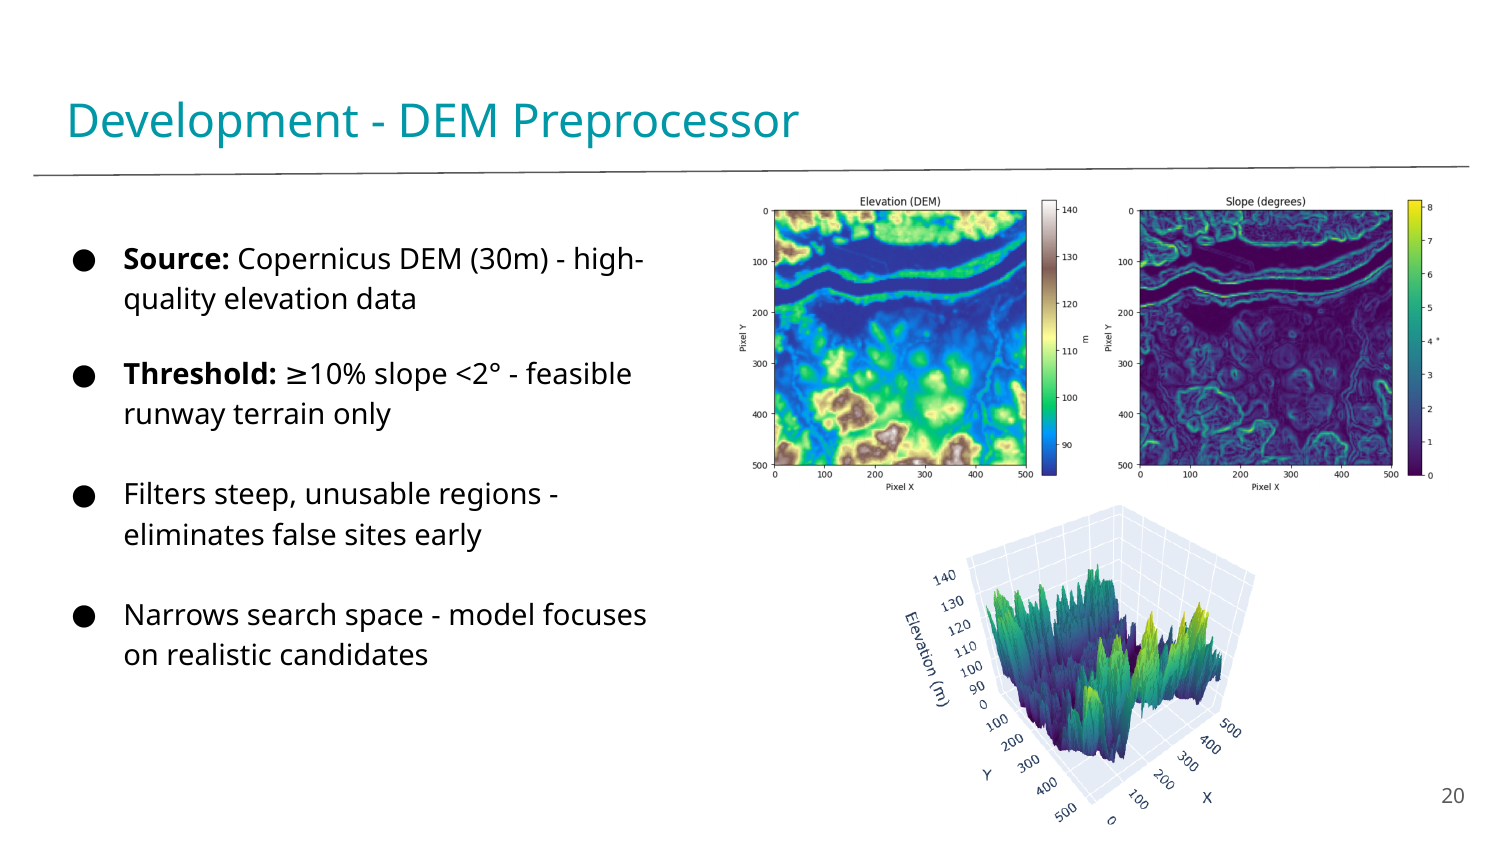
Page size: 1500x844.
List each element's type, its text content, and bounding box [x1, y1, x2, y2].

picture [734, 191, 1450, 836]
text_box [33, 166, 1470, 176]
title Development - DEM Preprocessor [51, 72, 1449, 165]
list Source: Copernicus DEM (30m) - high-quality elevation data Threshold: ≥10% slope <2° - feasible runway terrain only Filters steep, unusable regions - eliminates false sites early Narrows search space - model focuses on realistic candidates [33, 219, 693, 781]
slide_number ‹#› [1389, 764, 1480, 830]
